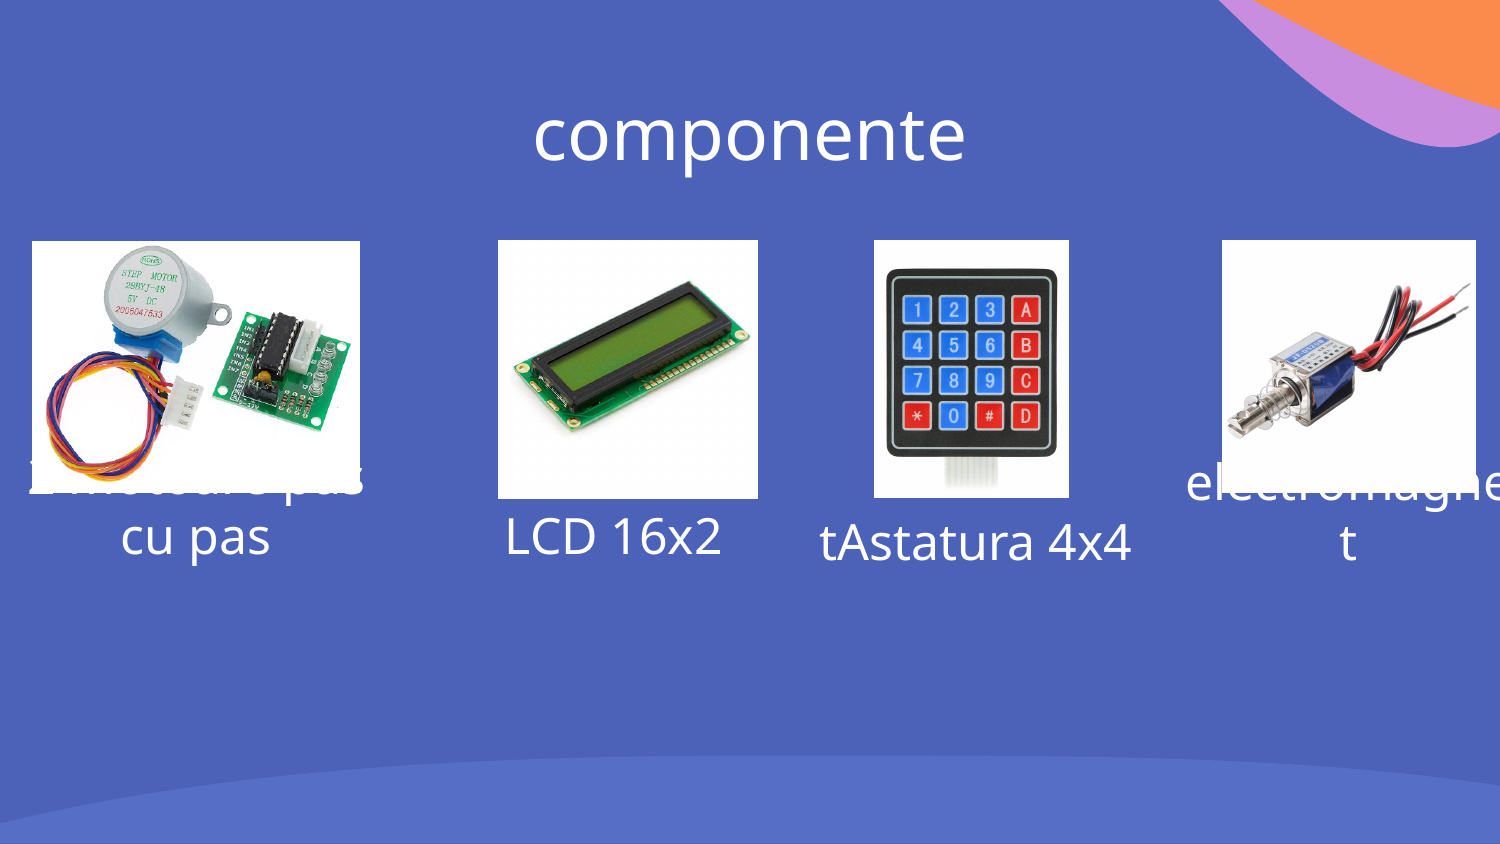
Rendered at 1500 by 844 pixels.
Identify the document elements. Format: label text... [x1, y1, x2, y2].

subtitle tAstatura 4x4 [797, 499, 1155, 586]
picture [498, 240, 758, 500]
picture [1222, 240, 1476, 494]
subtitle 2 motoare pas cu pas [0, 492, 393, 580]
picture [32, 240, 360, 494]
title componente [118, 72, 1382, 167]
subtitle LCD 16x2 [435, 492, 793, 580]
text_box electromagnet [1170, 498, 1500, 586]
picture [874, 240, 1069, 498]
